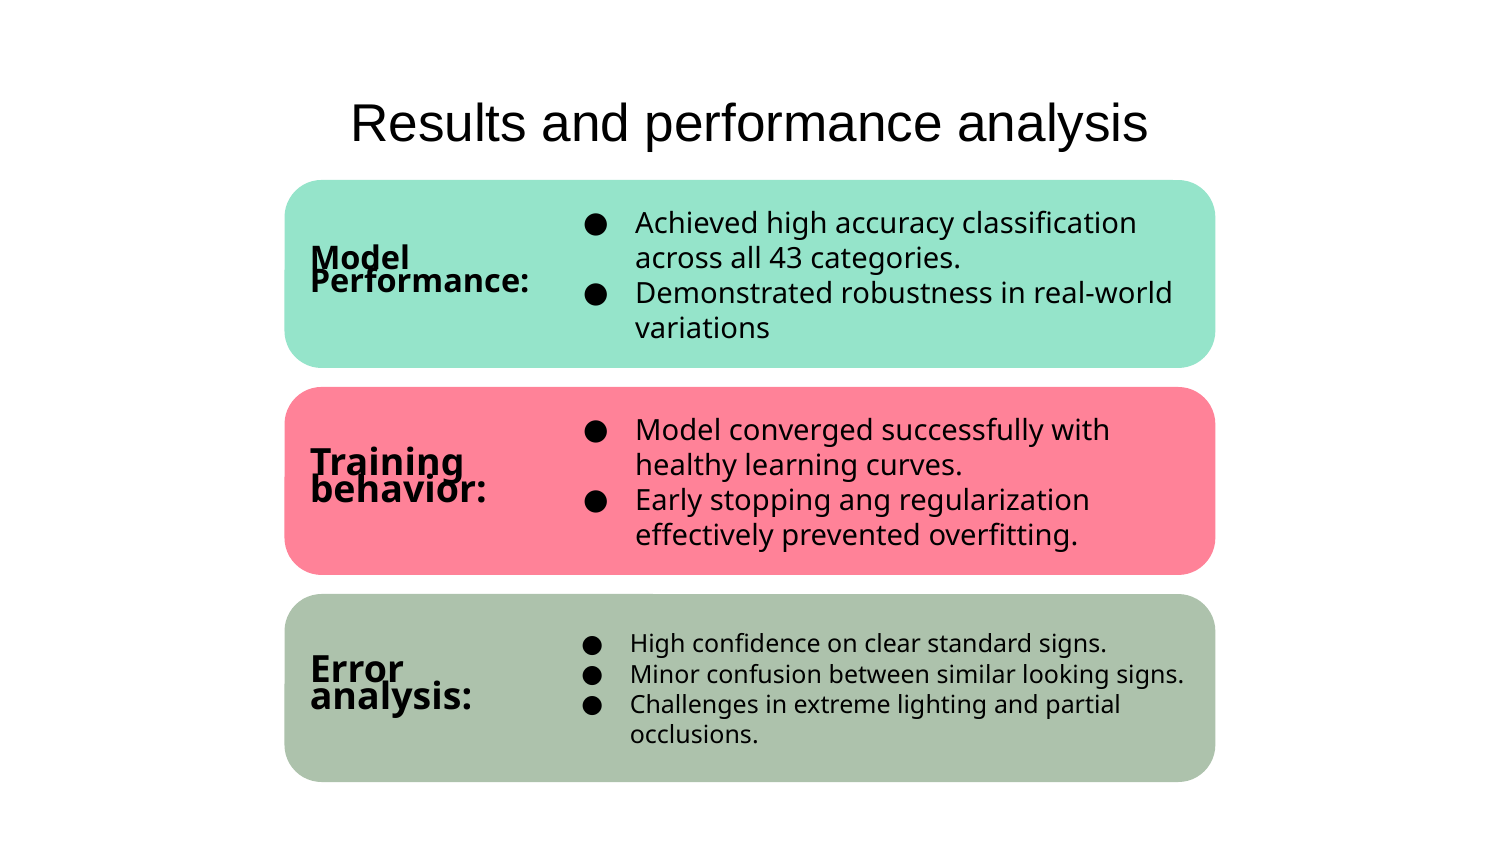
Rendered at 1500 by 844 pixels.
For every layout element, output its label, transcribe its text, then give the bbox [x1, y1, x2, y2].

title Results and performance analysis [51, 72, 1449, 167]
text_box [284, 179, 1216, 783]
